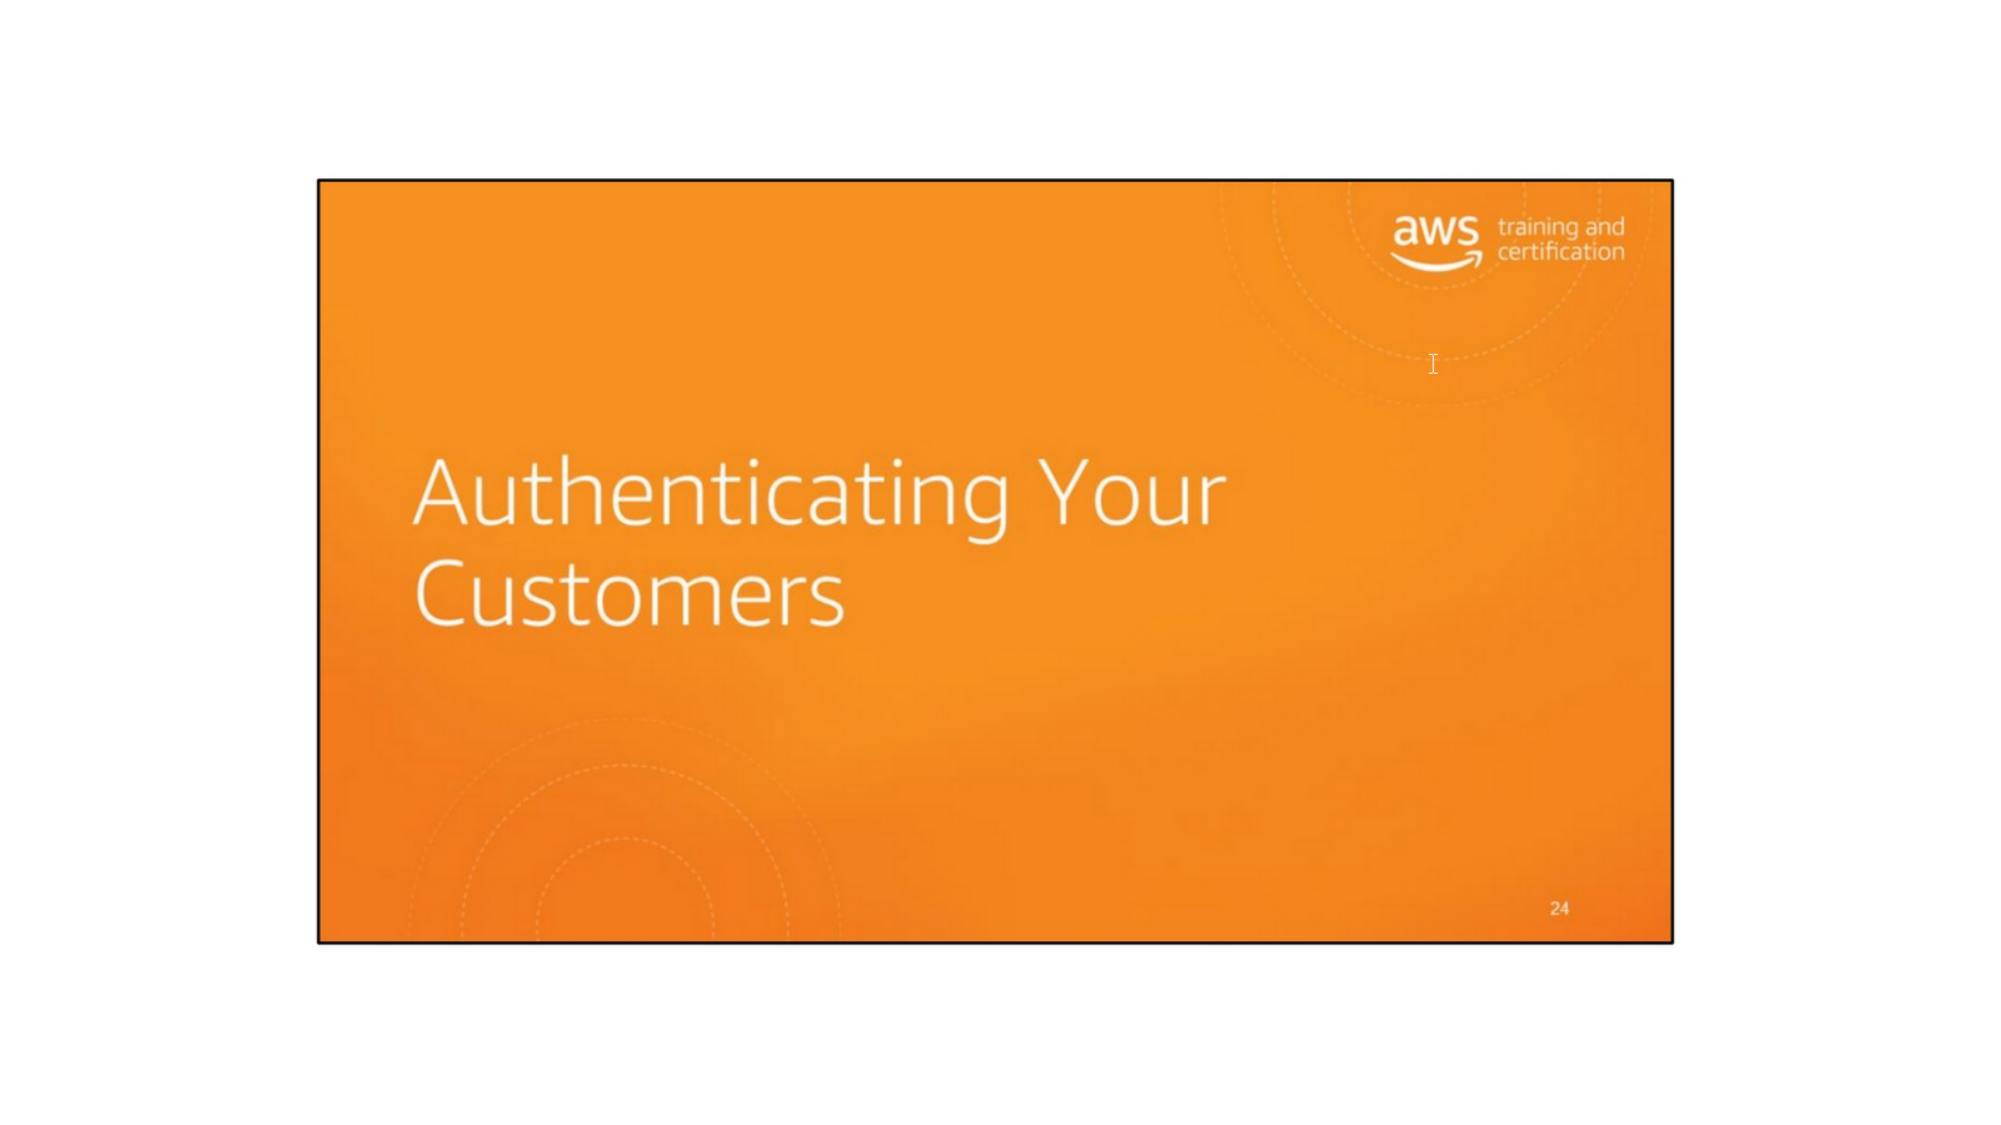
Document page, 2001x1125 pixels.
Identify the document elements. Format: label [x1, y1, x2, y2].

picture [312, 171, 1688, 954]
